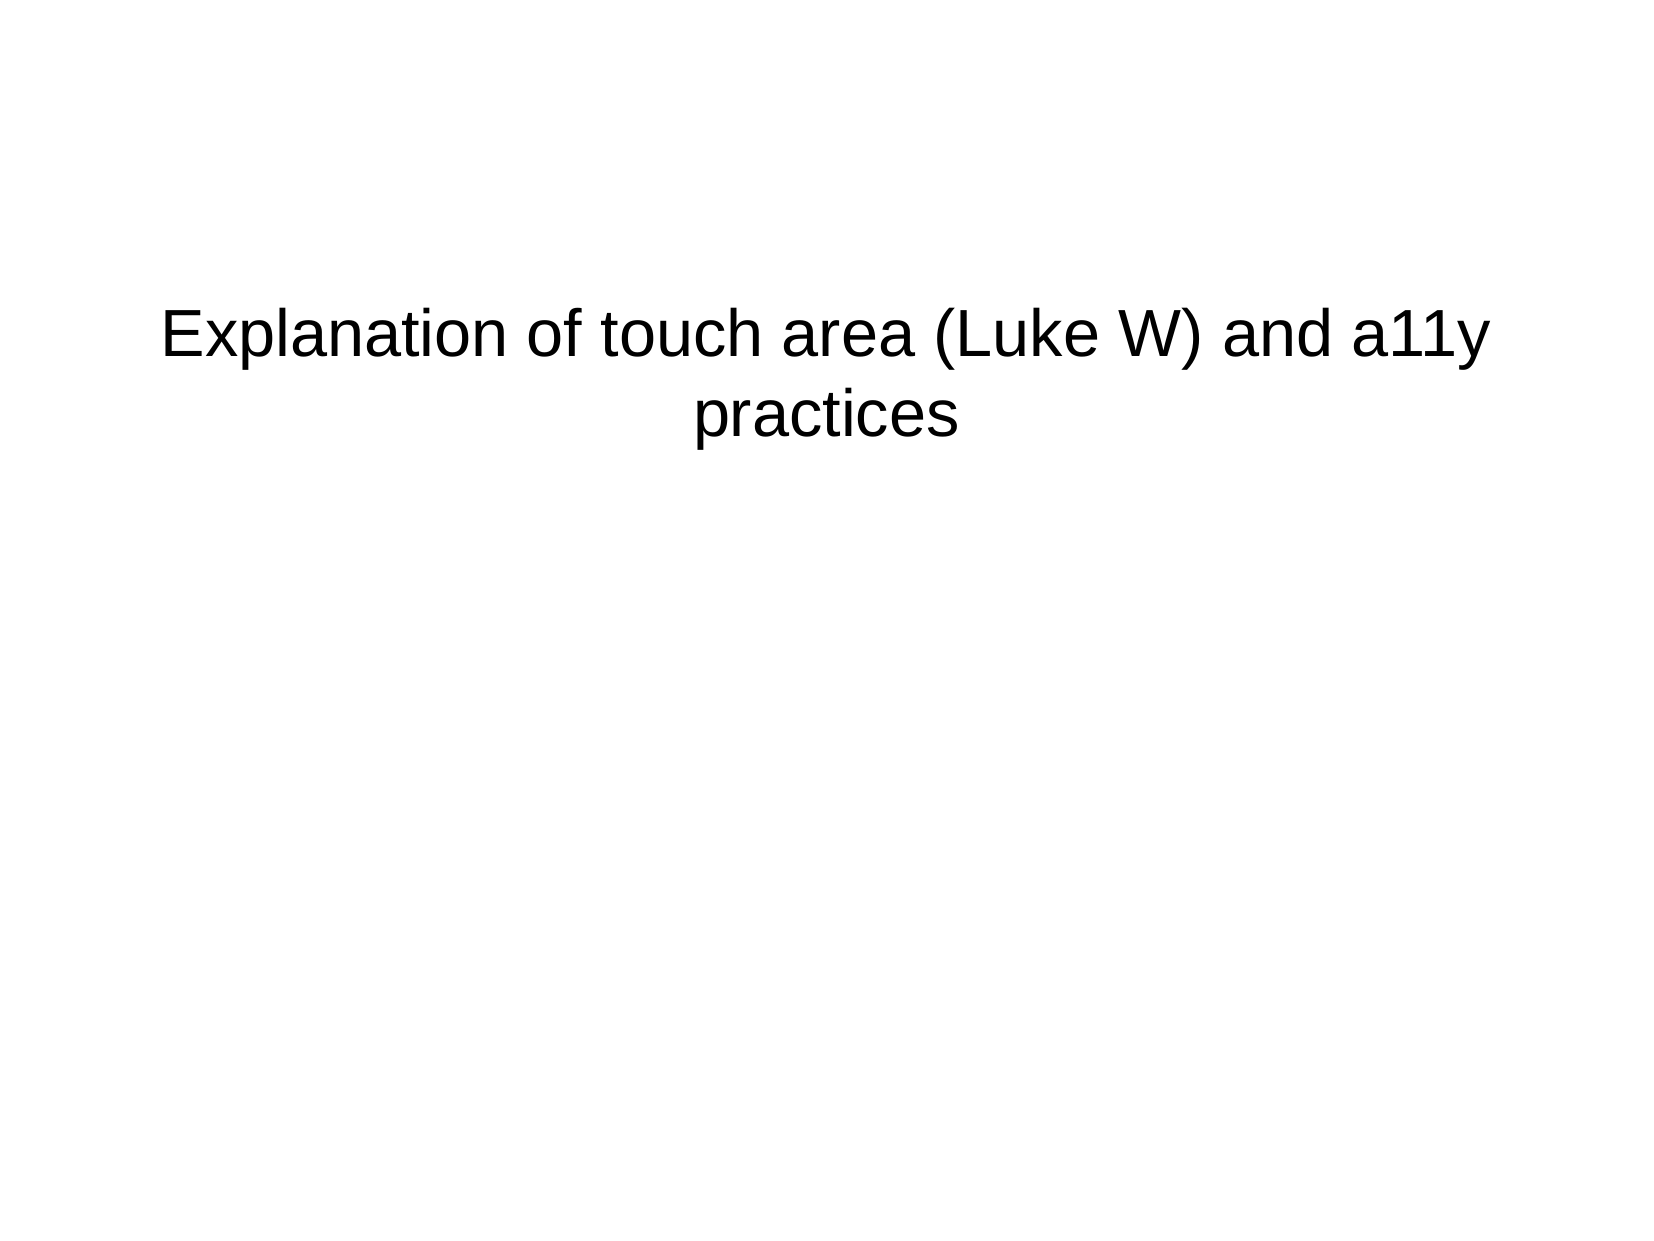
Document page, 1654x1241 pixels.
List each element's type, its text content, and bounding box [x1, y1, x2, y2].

list Explanation of touch area (Luke W) and a11y practices [82, 290, 1571, 1109]
